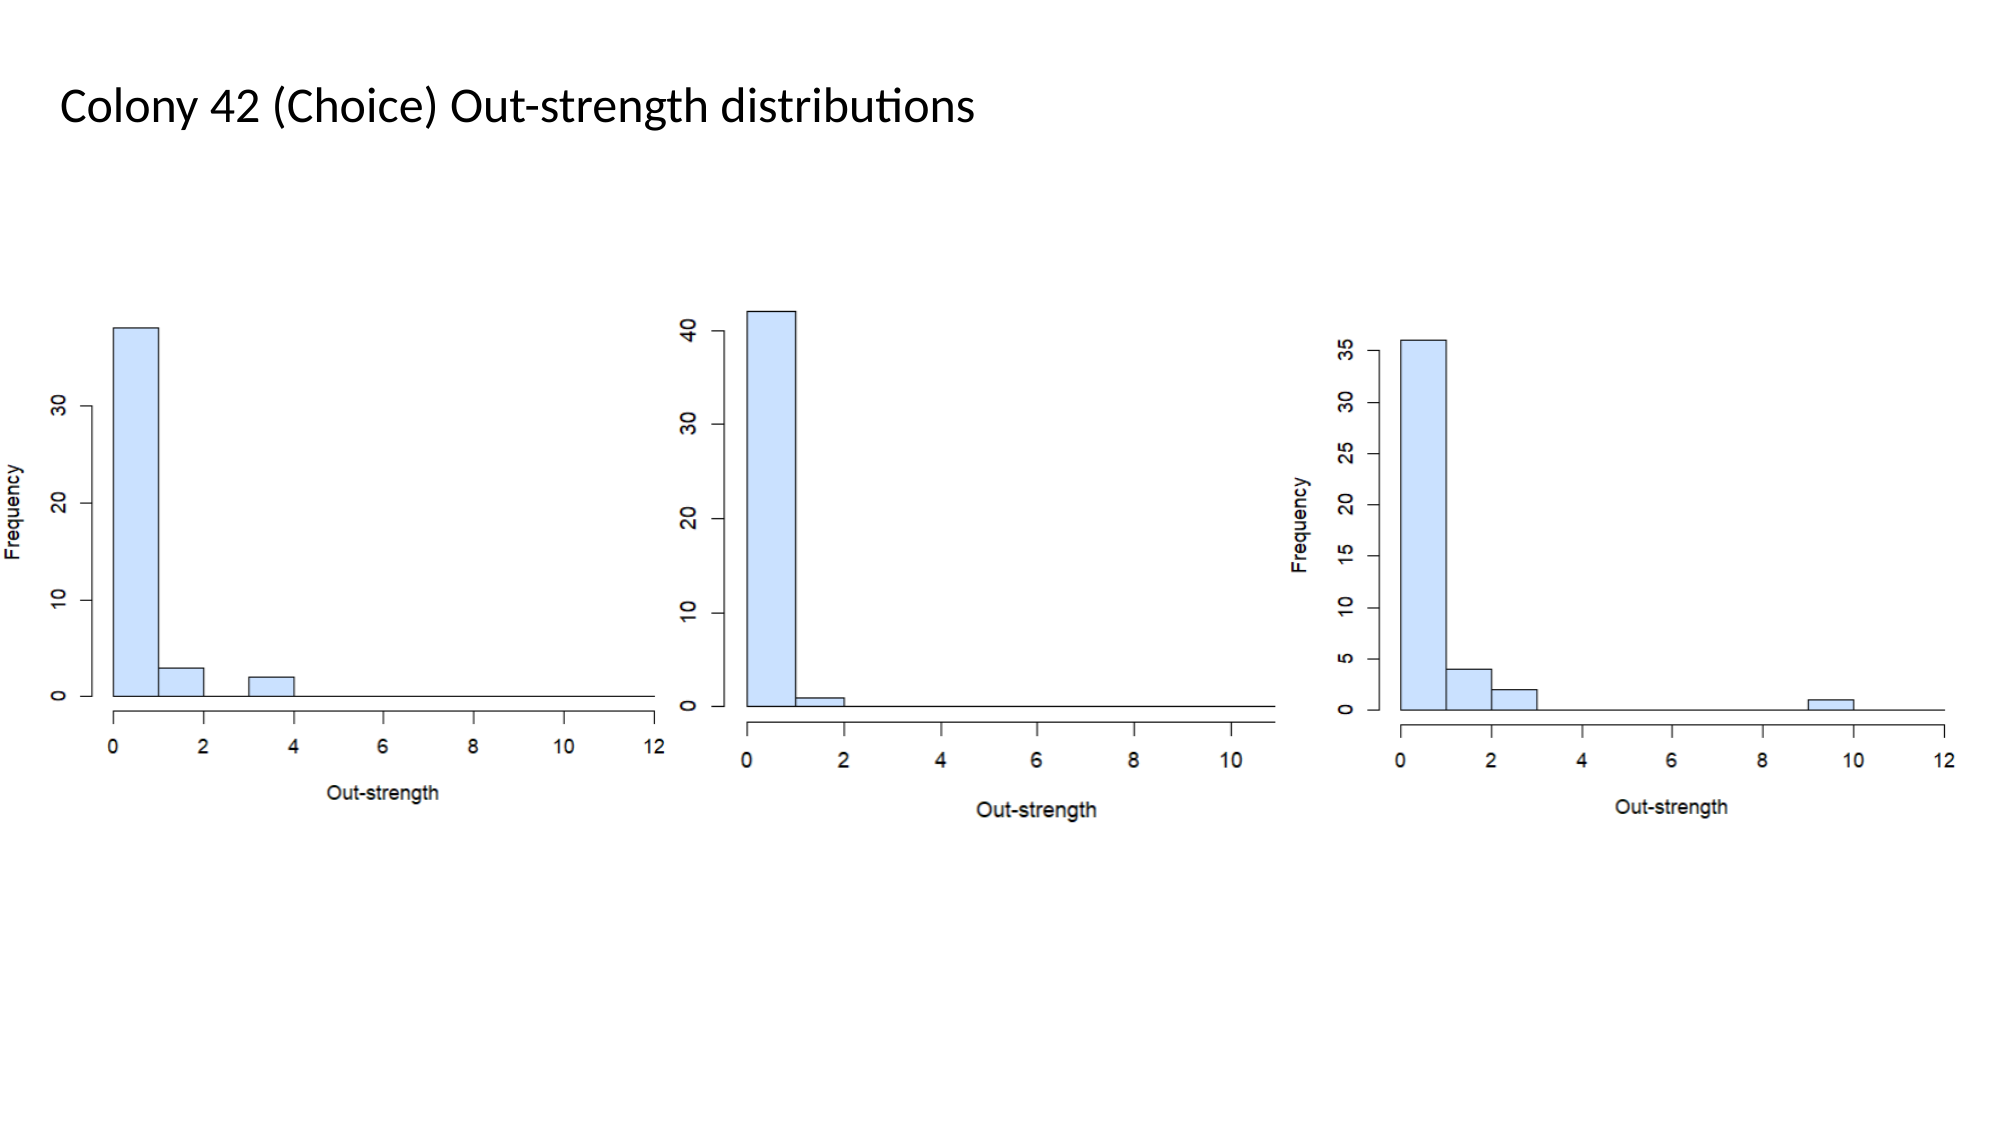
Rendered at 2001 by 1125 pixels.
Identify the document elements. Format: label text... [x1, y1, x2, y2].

text_box Colony 42 (Choice) Out-strength distributions [45, 65, 1000, 140]
picture [0, 294, 1276, 838]
picture [1288, 300, 1978, 831]
